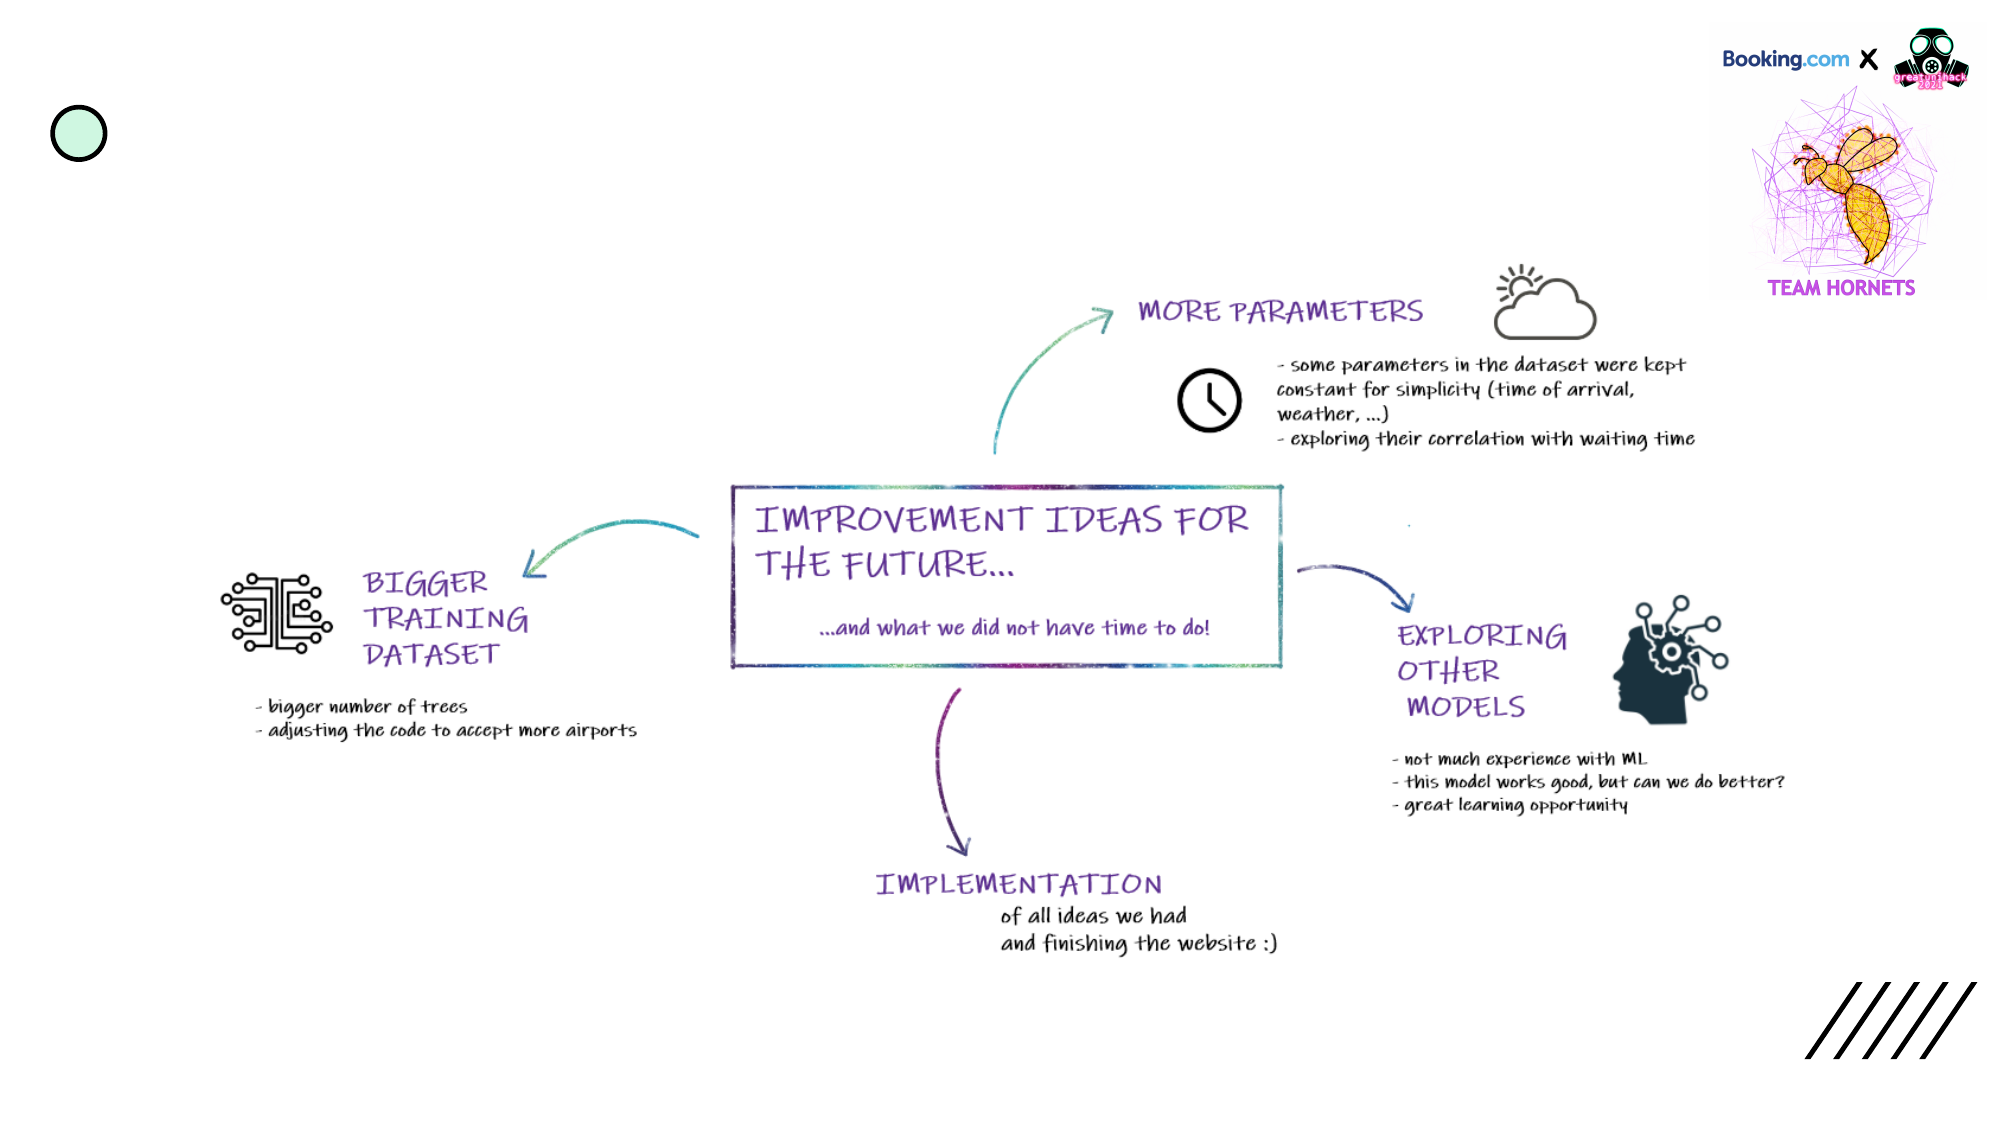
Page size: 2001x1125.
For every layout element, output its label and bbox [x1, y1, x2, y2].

picture [164, 22, 1987, 986]
